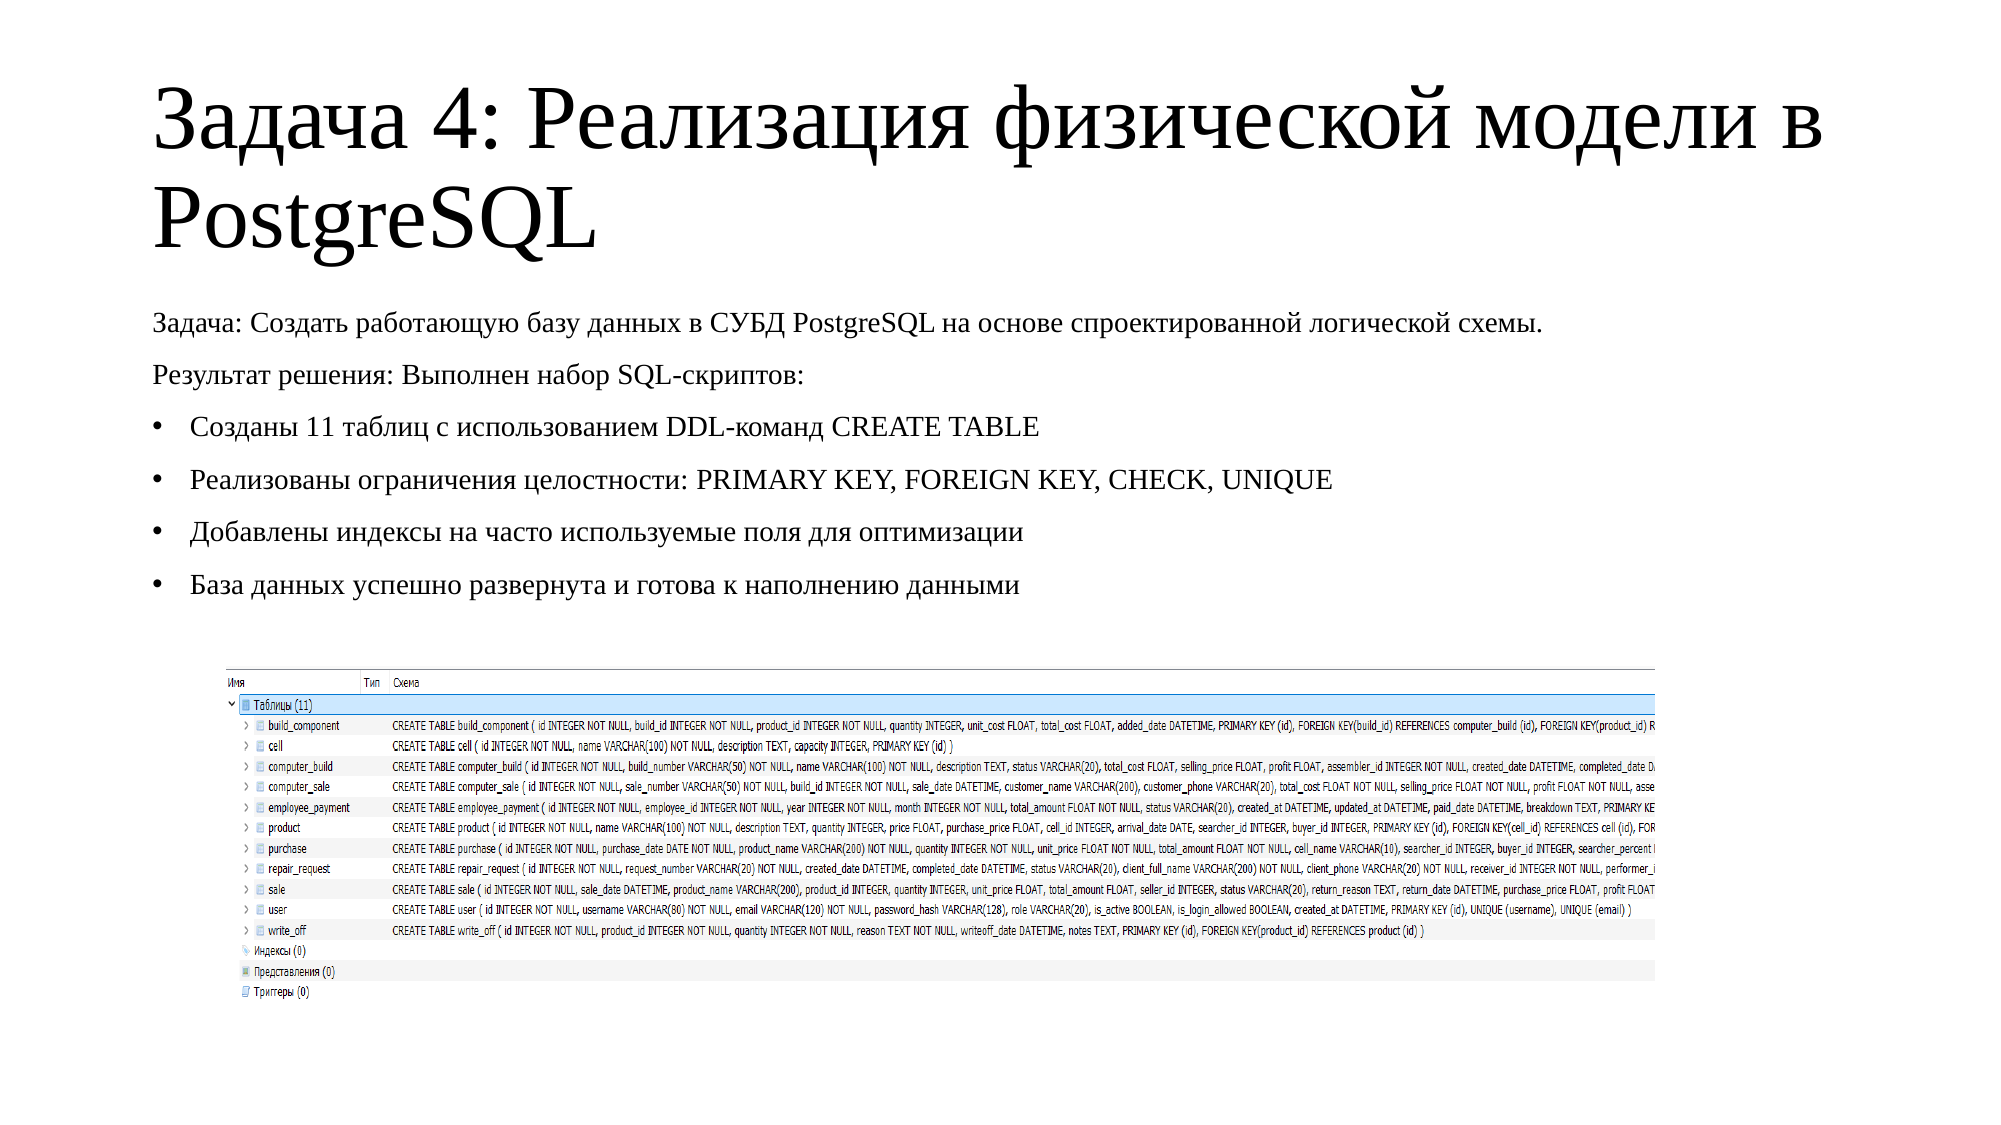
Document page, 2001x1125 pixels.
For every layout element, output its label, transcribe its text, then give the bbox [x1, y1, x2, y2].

title Задача 4: Реализация физической модели в PostgreSQL [137, 59, 1863, 278]
list Задача: Создать работающую базу данных в СУБД PostgreSQL на основе спроектированной логической схемы. Результат решения: Выполнен набор SQL-скриптов: Созданы 11 таблиц с использованием DDL-команд CREATE TABLE Реализованы ограничения целостности: PRIMARY KEY, FOREIGN KEY, CHECK, UNIQUE Добавлены индексы на часто используемые поля для оптимизации База данных успешно развернута и готова к наполнению данными [137, 299, 1600, 615]
picture [226, 666, 1655, 1006]
